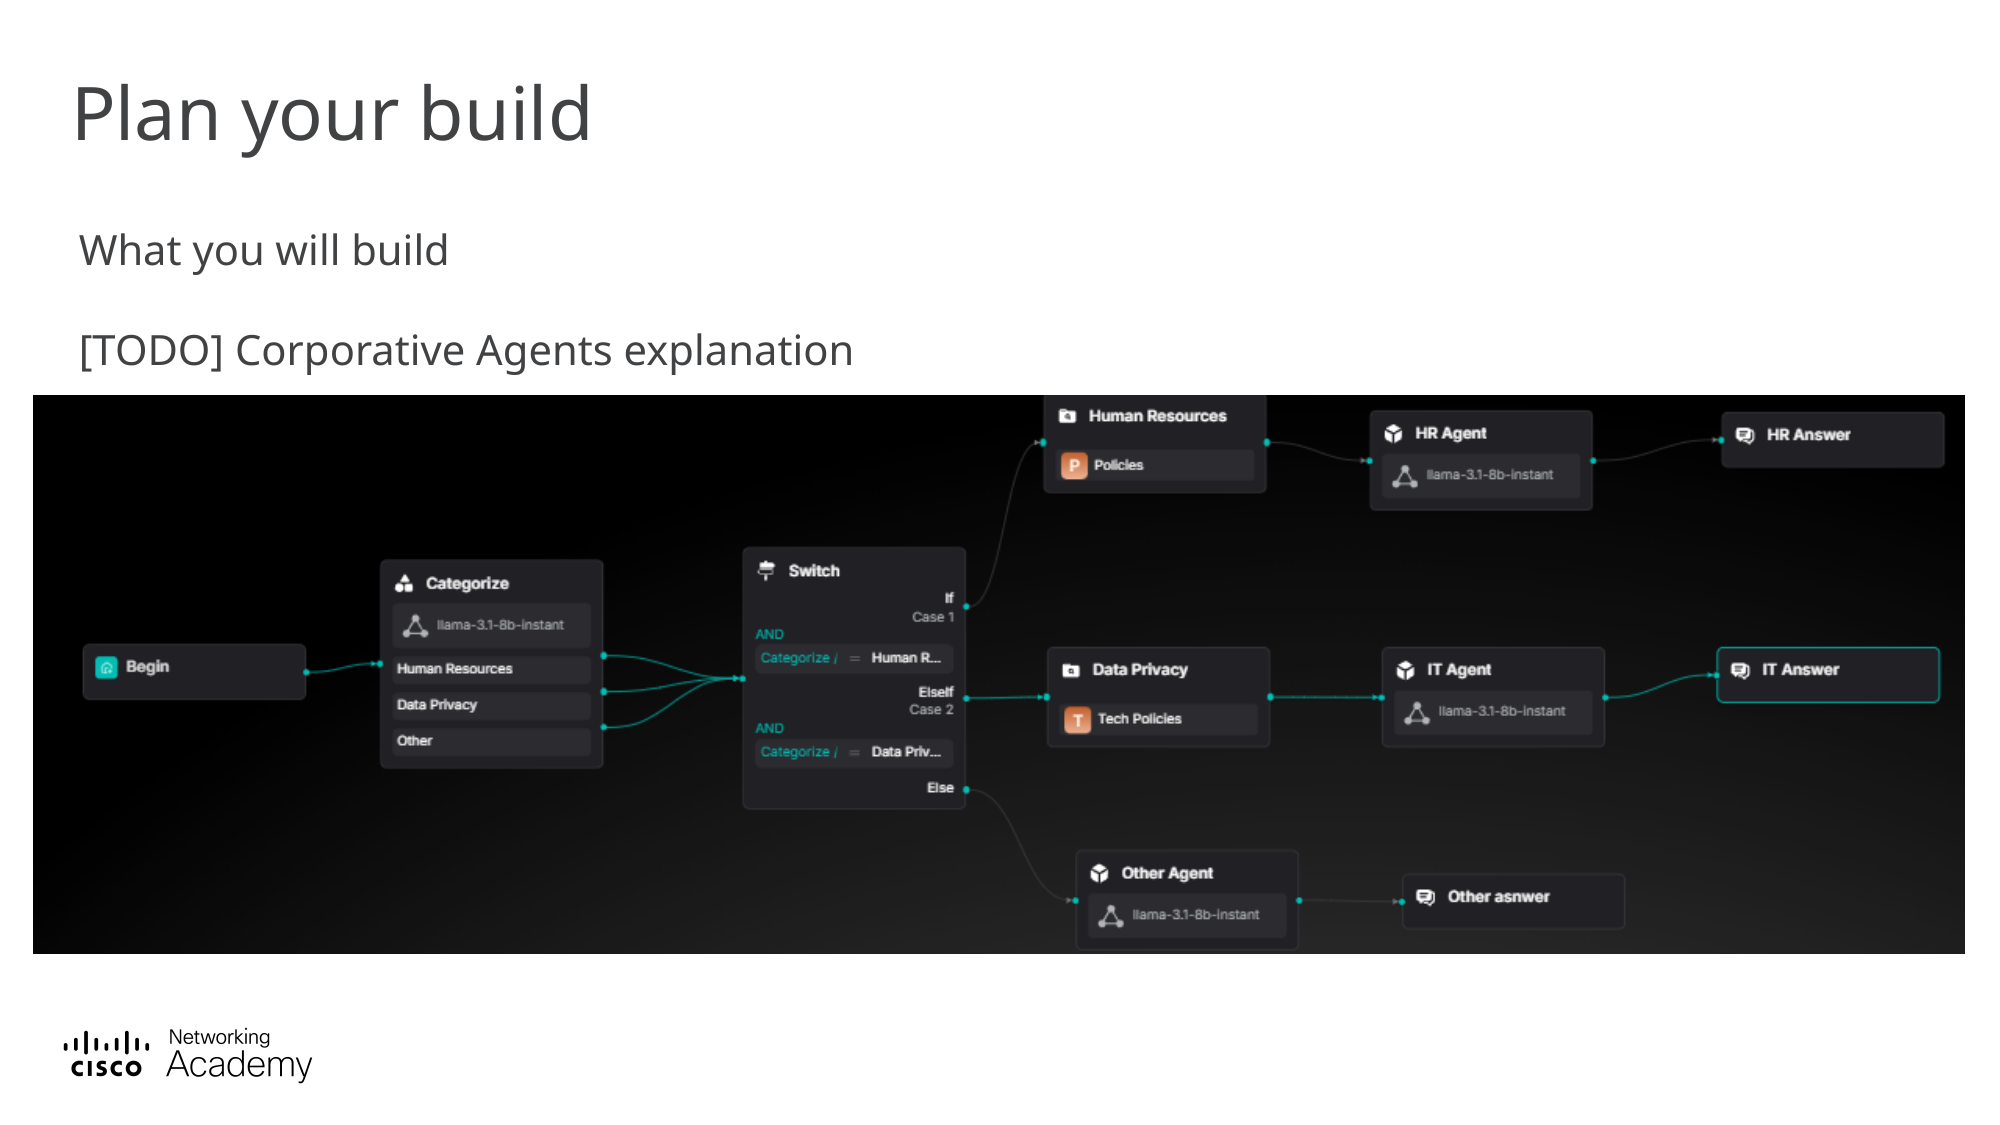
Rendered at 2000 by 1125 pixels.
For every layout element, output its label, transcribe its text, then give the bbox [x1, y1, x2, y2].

picture [60, 1024, 316, 1087]
title Plan your build [63, 62, 1864, 175]
picture [33, 395, 1966, 954]
text_box What you will build [TODO] Corporative Agents explanation [63, 216, 938, 382]
